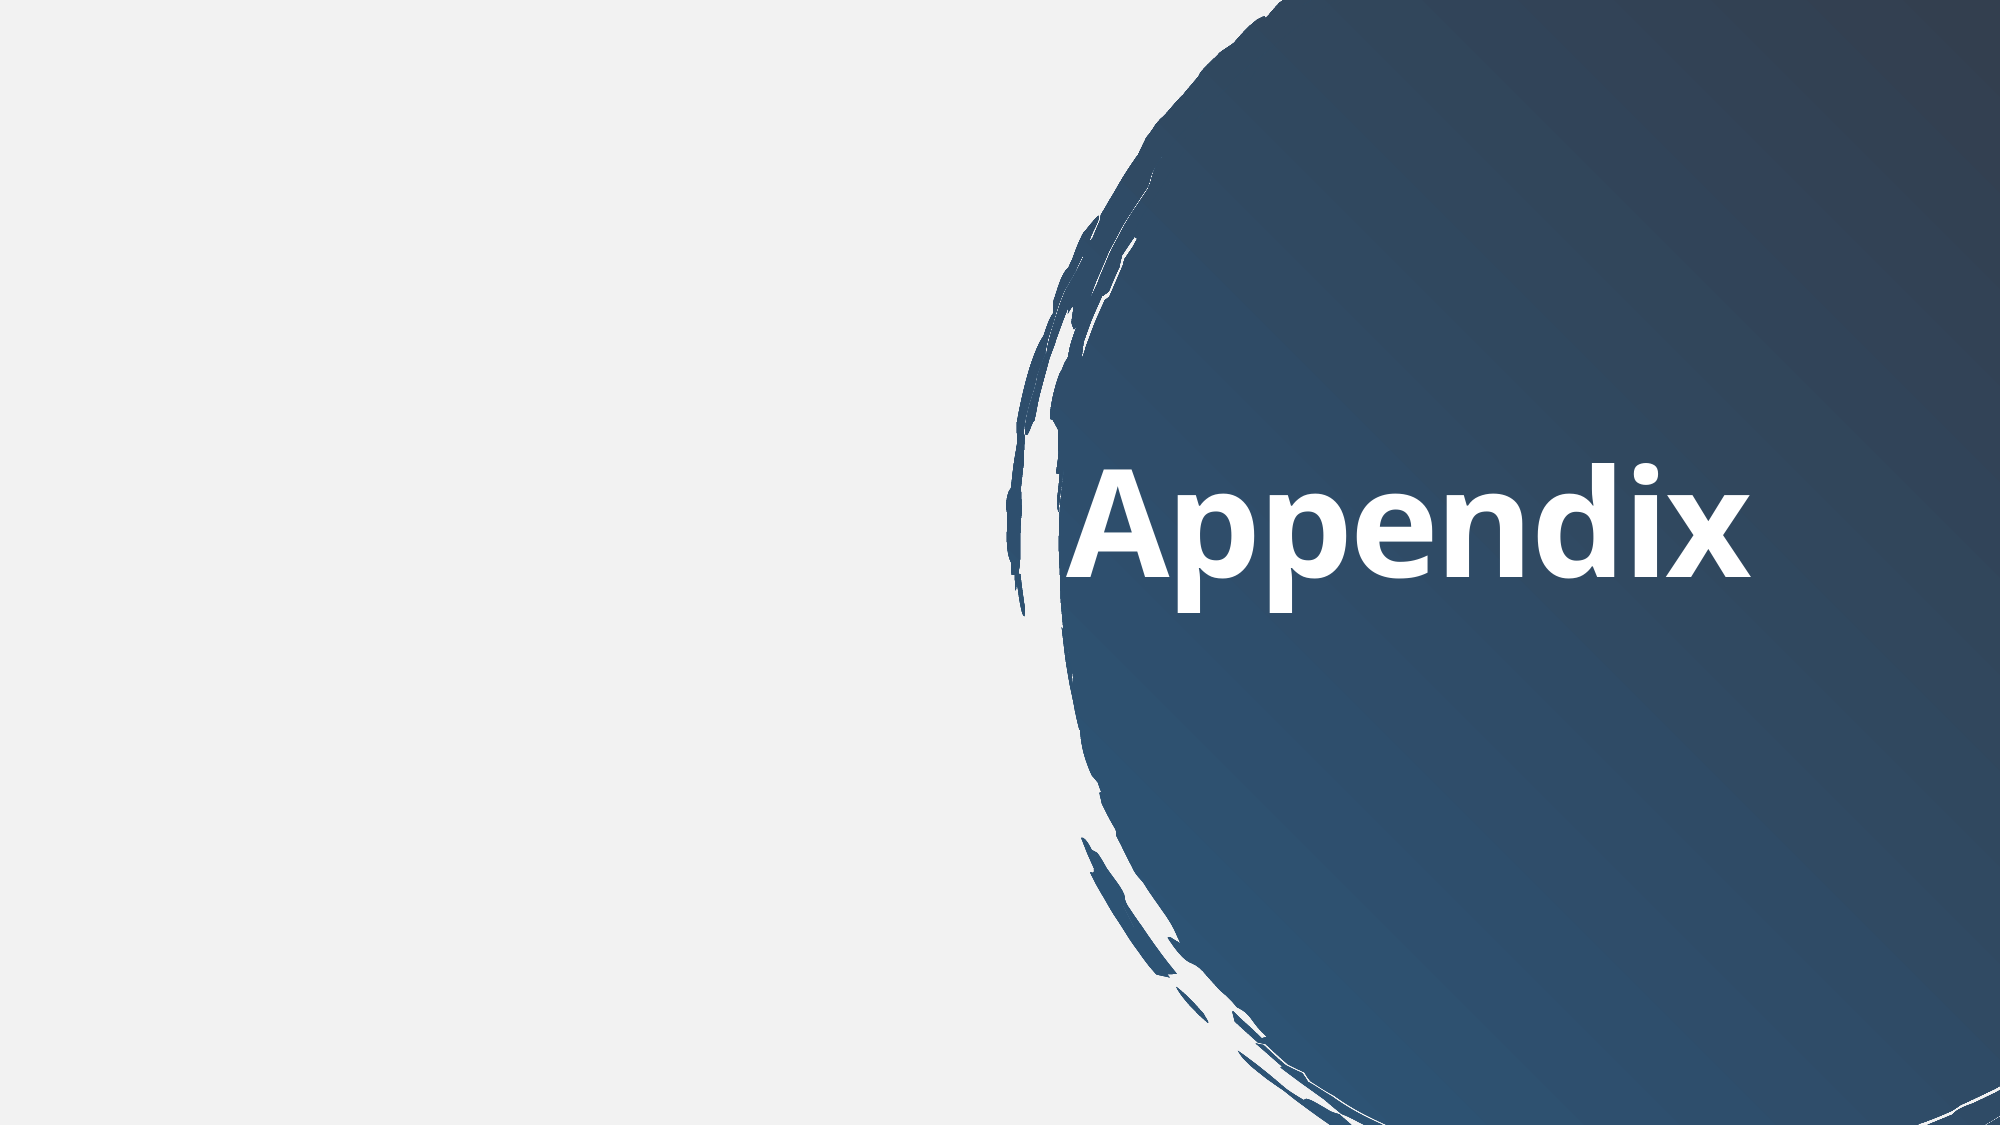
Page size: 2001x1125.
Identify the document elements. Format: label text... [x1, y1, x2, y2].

title Appendix [746, 293, 1753, 610]
